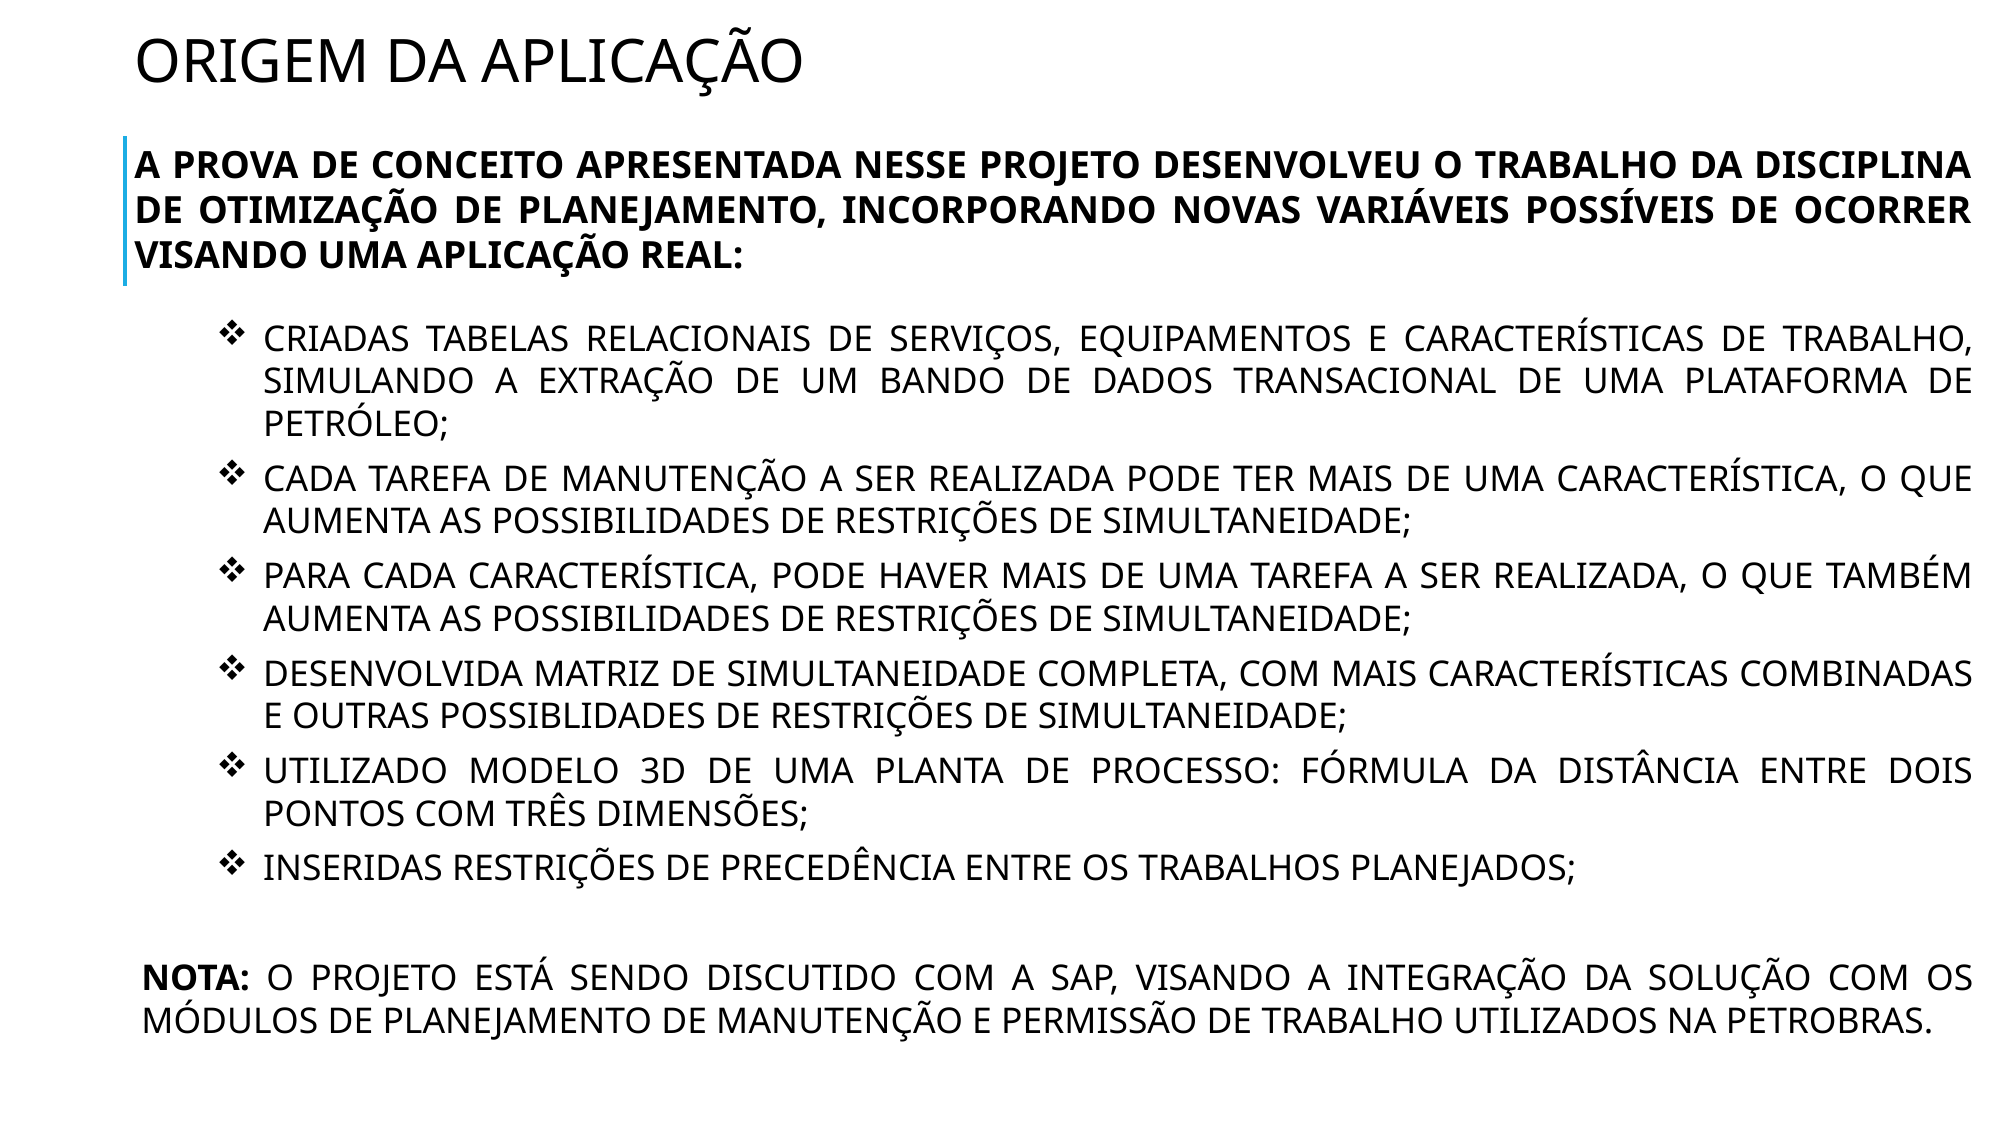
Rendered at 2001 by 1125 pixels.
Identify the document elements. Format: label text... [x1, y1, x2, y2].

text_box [140, 315, 1975, 1025]
text_box ORIGEM DA APLICAÇÃO [119, 14, 1260, 102]
text_box A PROVA DE CONCEITO APRESENTADA NESSE PROJETO DESENVOLVEU O TRABALHO DA DISCIPLINA DE OTIMIZAÇÃO DE PLANEJAMENTO, INCORPORANDO NOVAS VARIÁVEIS POSSÍVEIS DE OCORRER VISANDO UMA APLICAÇÃO REAL: [119, 133, 1988, 284]
